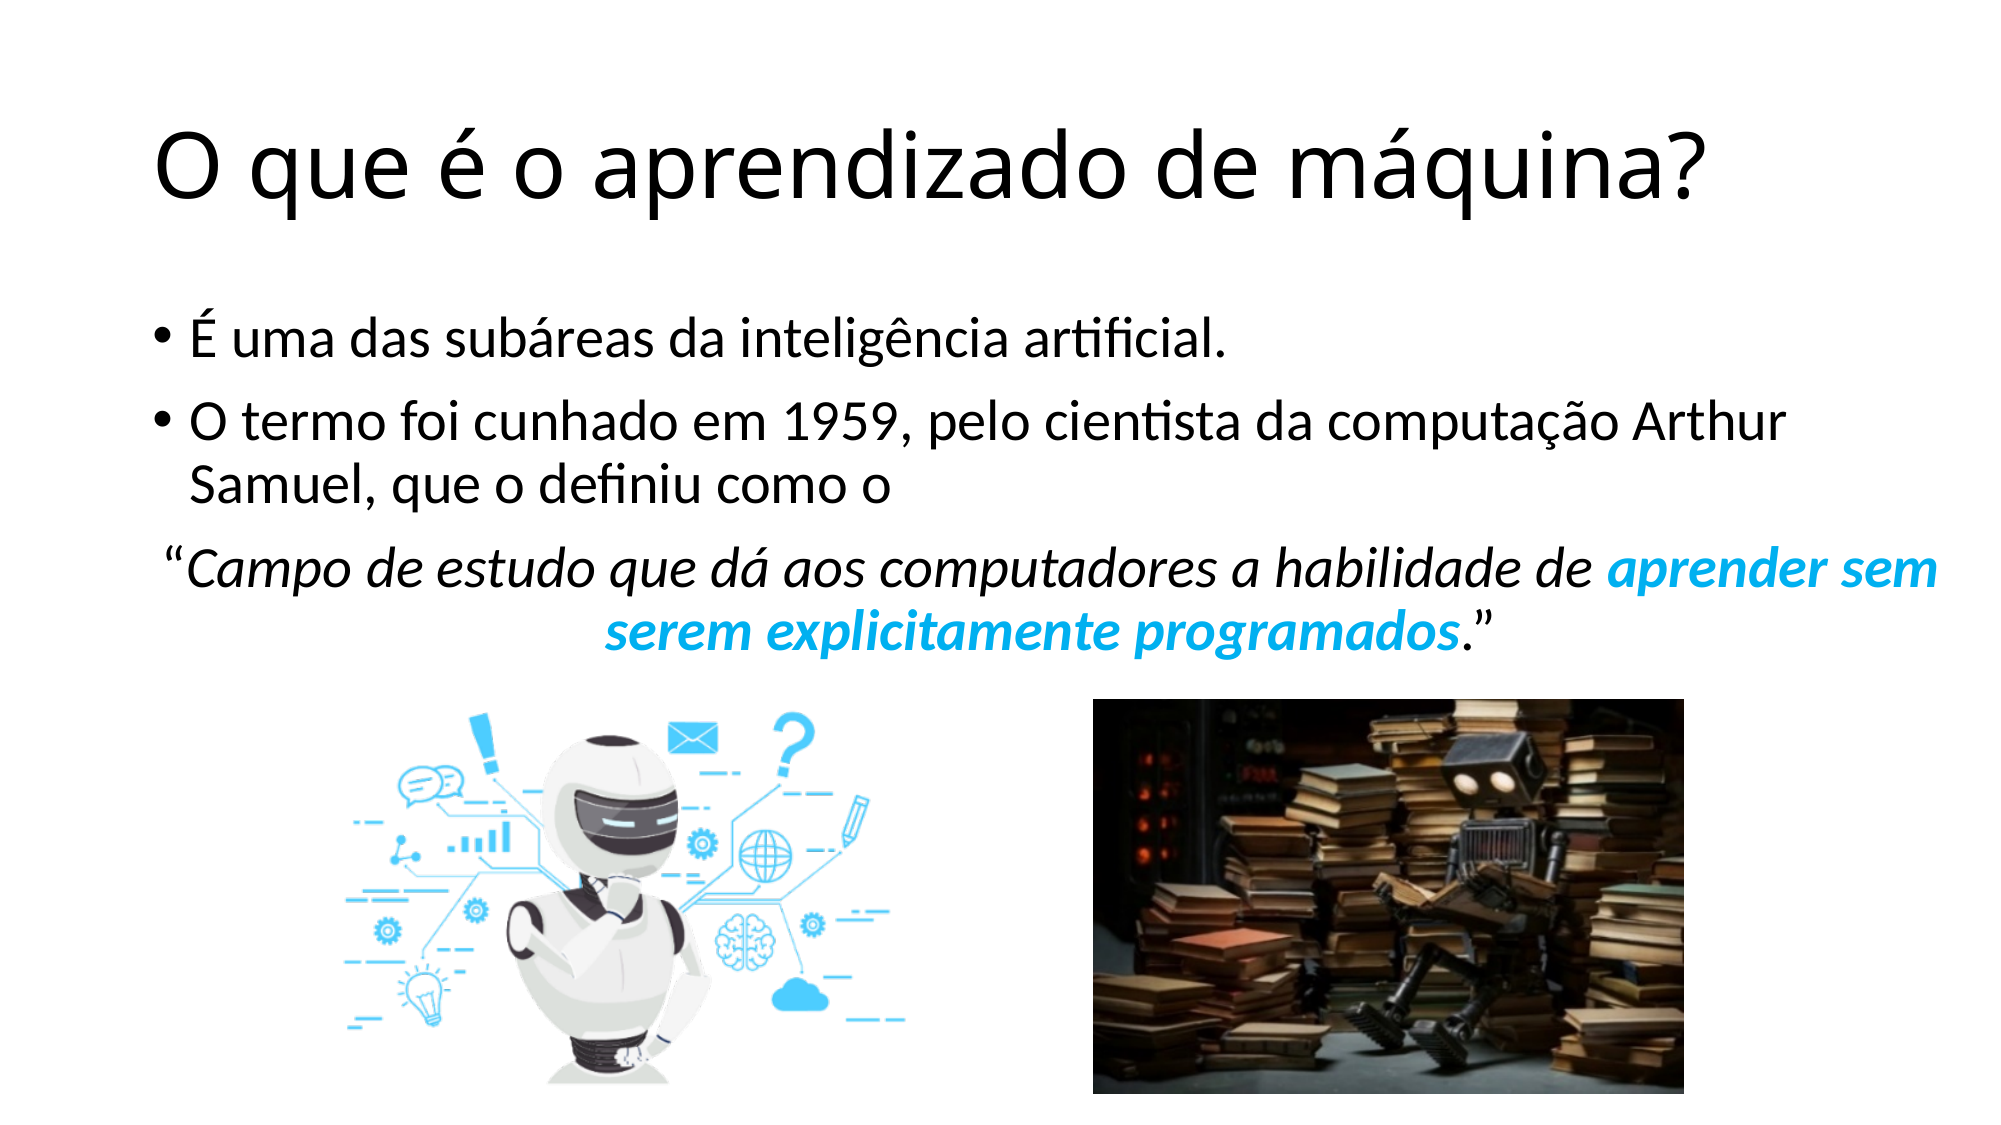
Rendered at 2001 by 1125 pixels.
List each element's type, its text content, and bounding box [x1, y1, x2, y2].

title O que é o aprendizado de máquina? [137, 59, 1863, 278]
list É uma das subáreas da inteligência artificial. O termo foi cunhado em 1959, pelo cientista da computação Arthur Samuel, que o definiu como o “Campo de estudo que dá aos computadores a habilidade de aprender sem serem explicitamente programados.” [137, 299, 1965, 1125]
picture [1093, 699, 1684, 1094]
picture [274, 699, 975, 1094]
